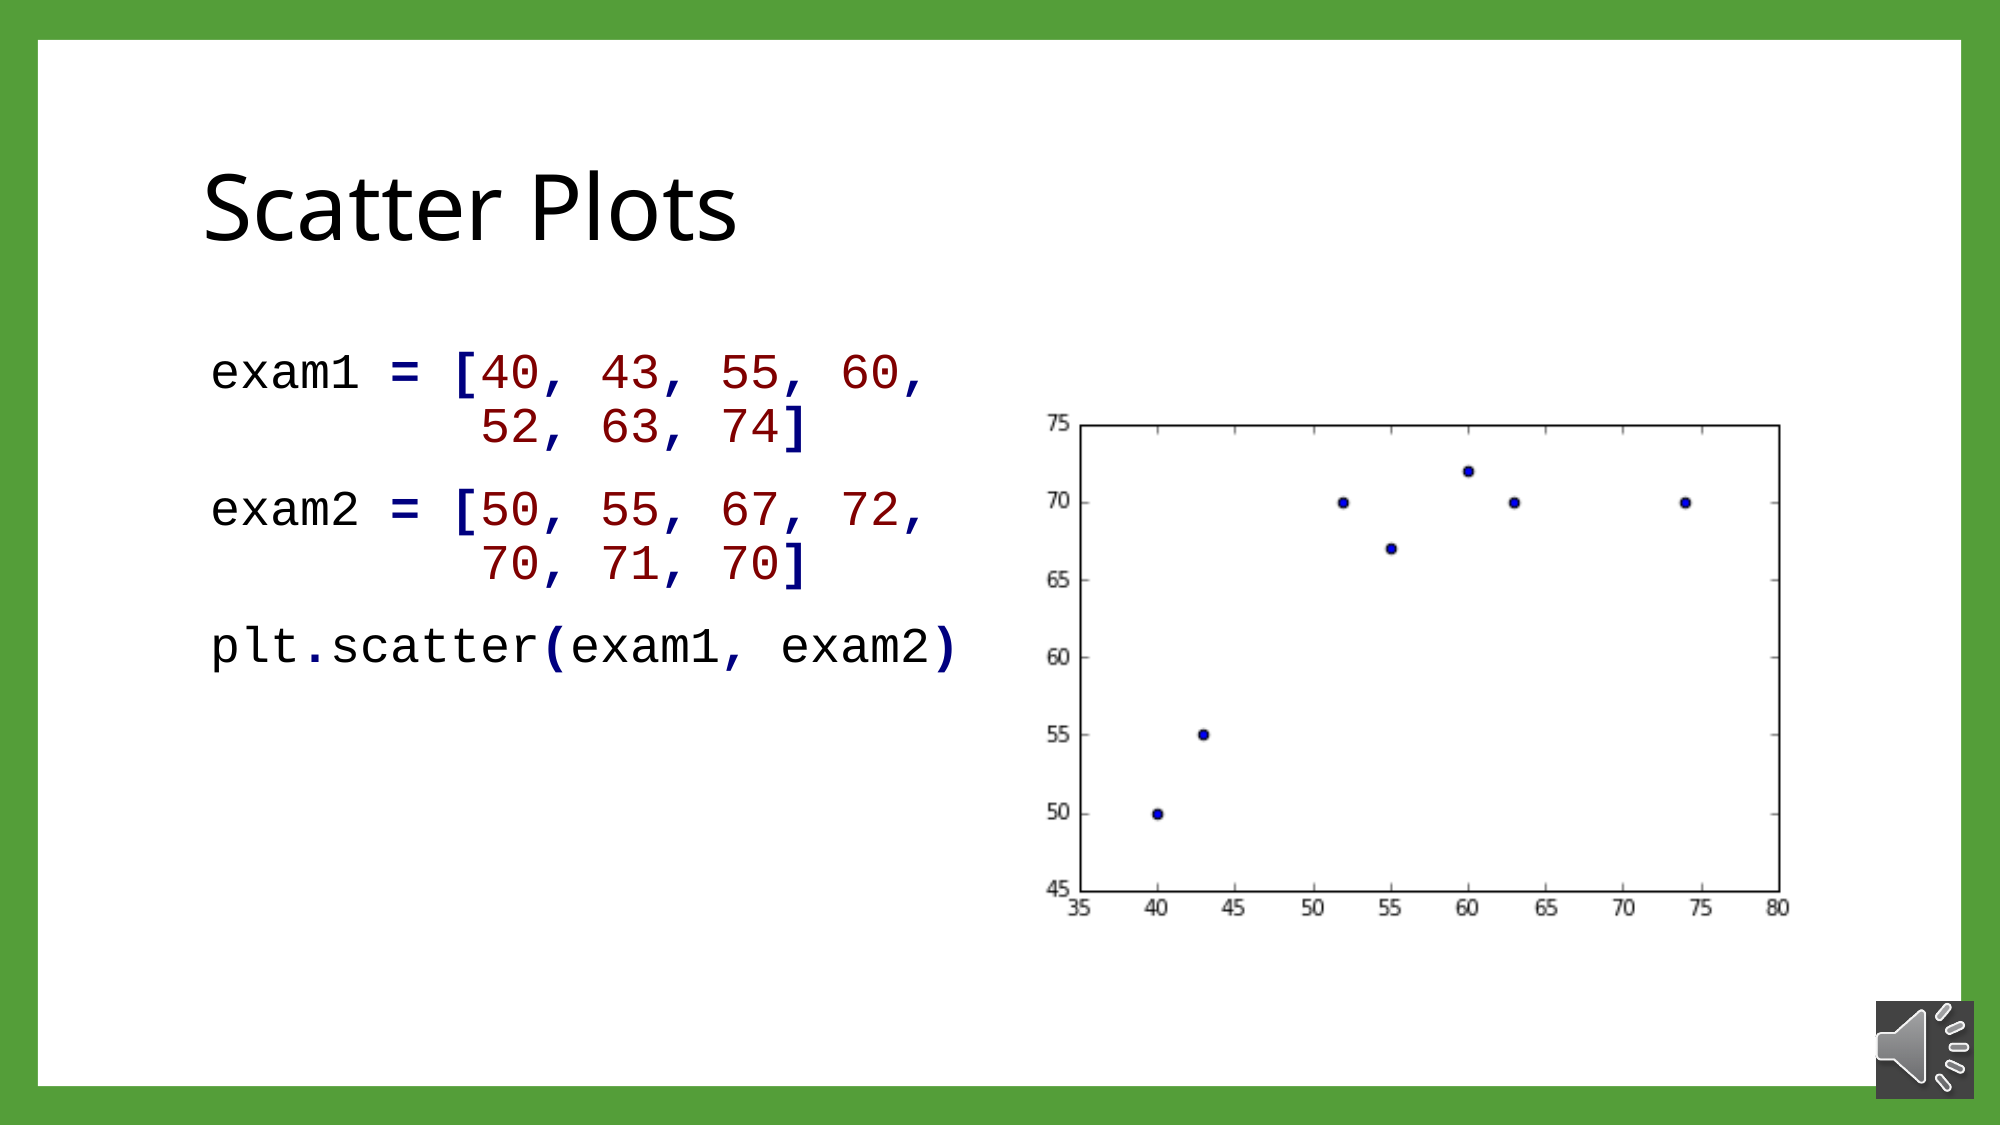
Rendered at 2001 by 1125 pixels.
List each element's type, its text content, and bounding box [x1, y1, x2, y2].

list exam1 = [40, 43, 55, 60, 52, 63, 74] exam2 = [50, 55, 67, 72, 70, 71, 70] plt.scatter(exam1, exam2) [187, 337, 988, 998]
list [1030, 400, 1806, 935]
title Scatter Plots [187, 99, 1808, 323]
picture [1874, 999, 1976, 1101]
